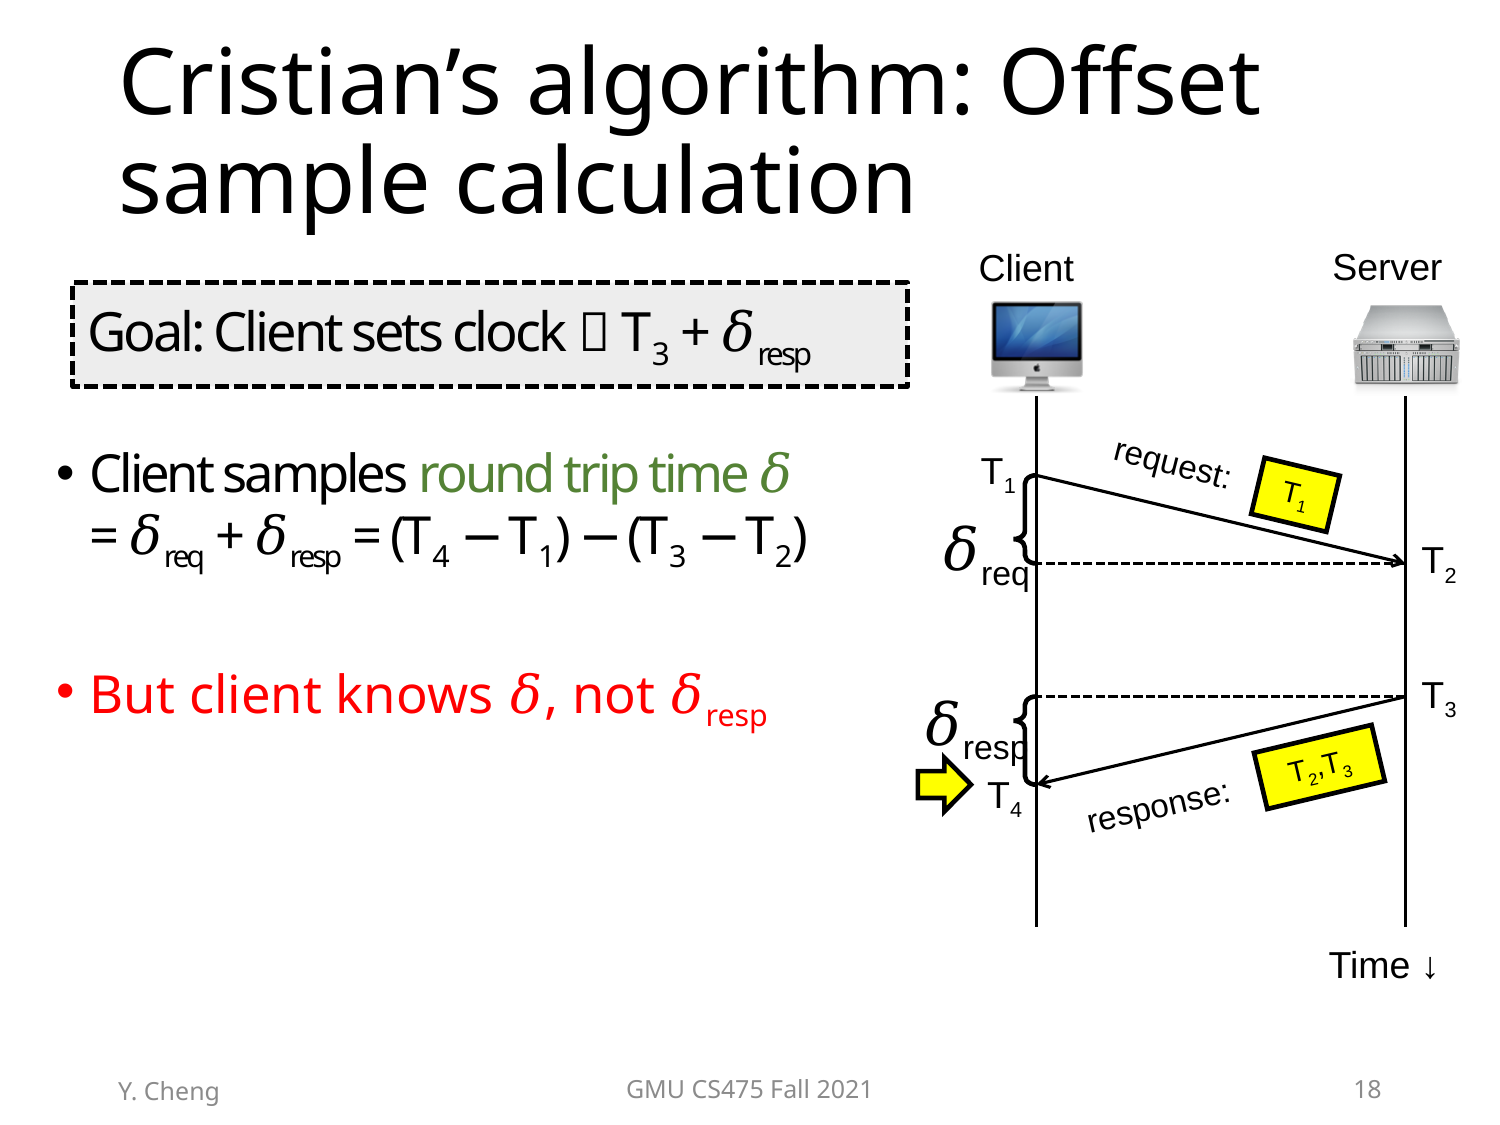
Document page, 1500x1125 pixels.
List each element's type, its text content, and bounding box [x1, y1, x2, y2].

text_box [917, 785, 972, 813]
text_box T1 [1259, 457, 1339, 475]
picture [1350, 286, 1462, 397]
text_box Goal: Client sets clock  T3 + 𝛿resp [72, 282, 908, 387]
text_box T1 [965, 439, 1031, 475]
title Cristian’s algorithm: Offset sample calculation [103, 25, 1397, 243]
text_box Time ↓ [1313, 933, 1455, 994]
list Client samples round trip time 𝛿 = 𝛿req + 𝛿resp = (T4 − T1) − (T3 − T2) But client knows 𝛿, not 𝛿resp [41, 439, 877, 737]
text_box T2 [1406, 529, 1472, 595]
text_box T3 [1406, 663, 1472, 730]
text_box request: [1094, 416, 1254, 475]
text_box Server [1332, 243, 1479, 289]
slide_number 18 [1059, 1060, 1397, 1121]
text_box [1043, 475, 1406, 563]
slide_number Y. Cheng [103, 1060, 441, 1121]
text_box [907, 475, 1043, 785]
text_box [1043, 697, 1406, 785]
text_box response: [1066, 785, 1251, 851]
text_box Client [978, 243, 1075, 289]
text_box T2,T3 [1261, 785, 1371, 810]
text_box T4 [972, 785, 1036, 830]
footer GMU CS475 Fall 2021 [496, 1060, 1004, 1121]
picture [981, 286, 1093, 398]
